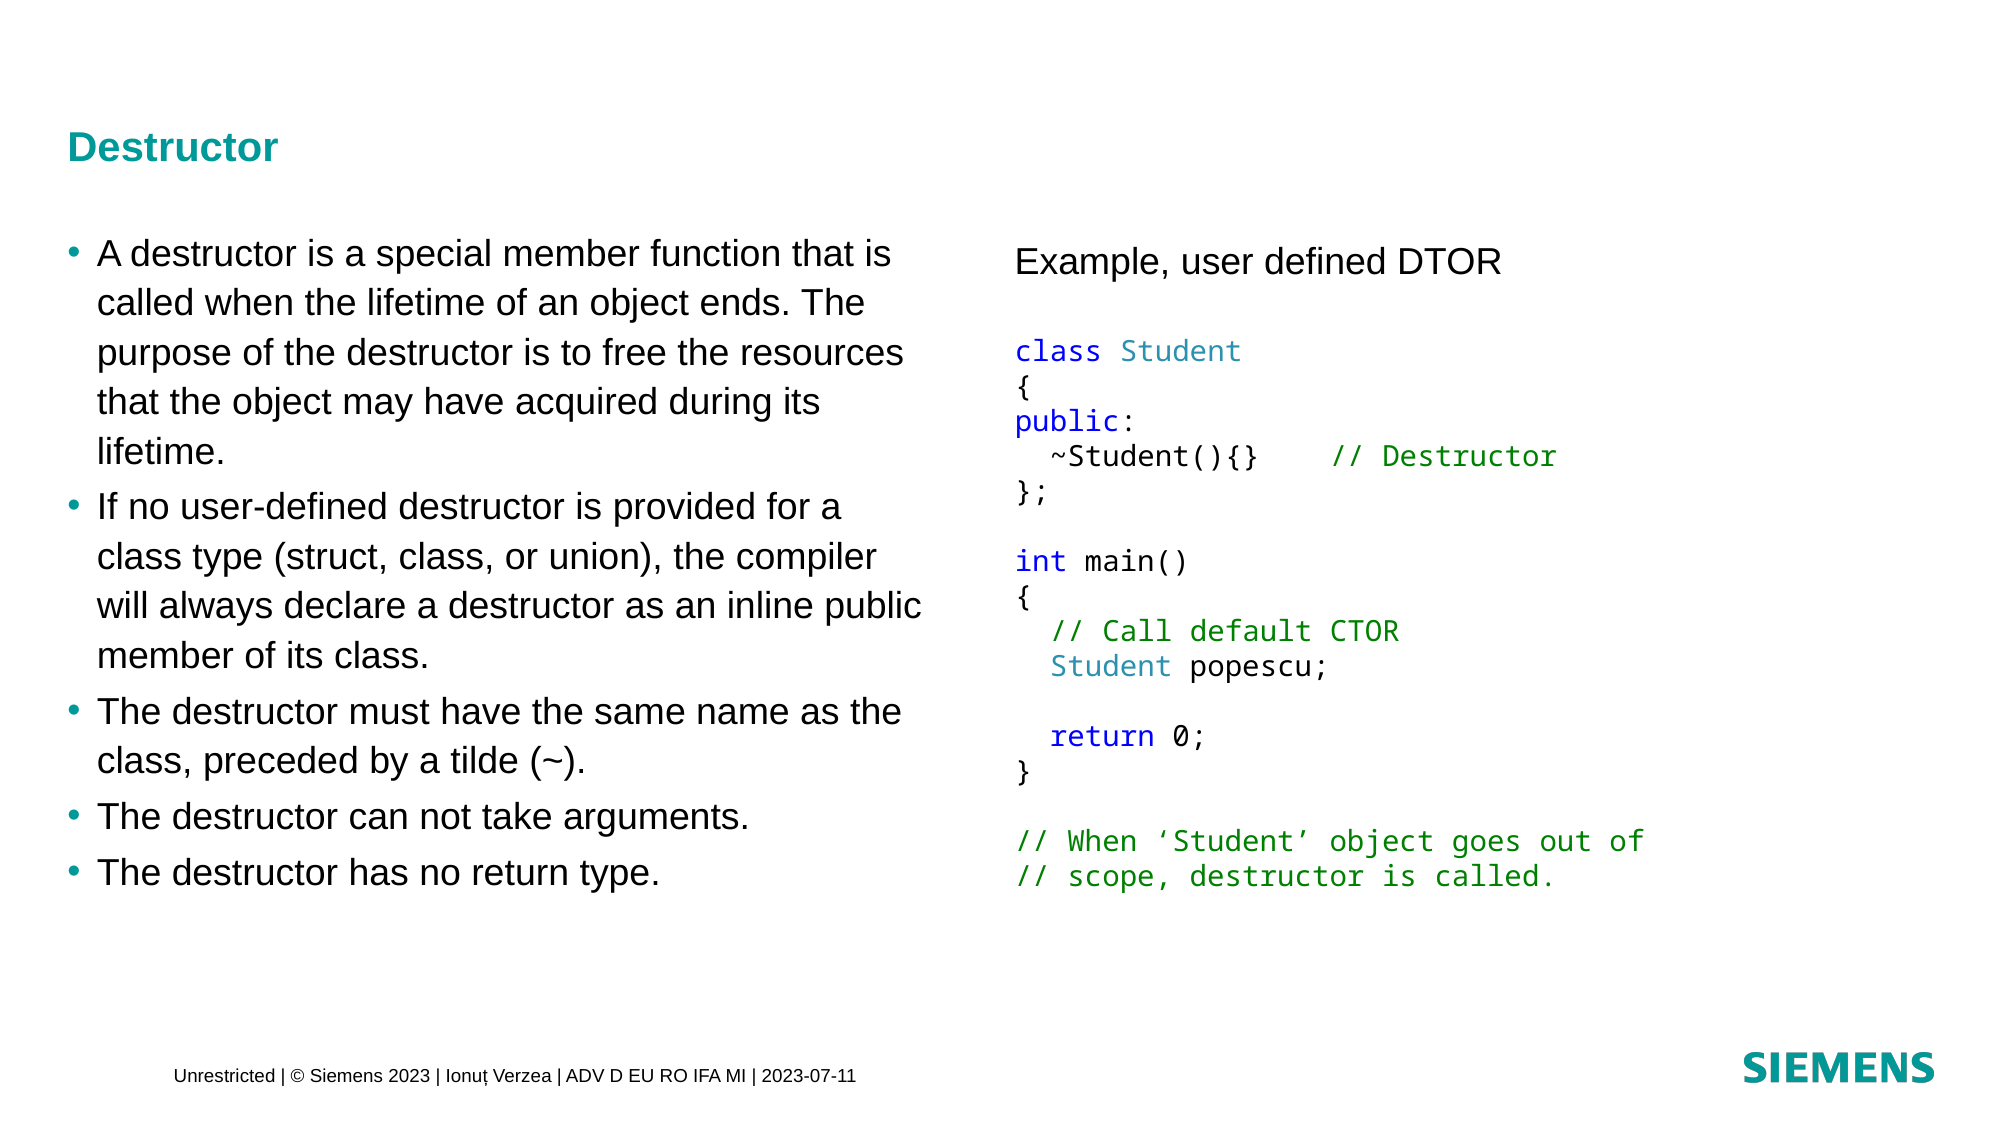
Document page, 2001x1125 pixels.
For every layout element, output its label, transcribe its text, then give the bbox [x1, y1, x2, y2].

picture [1744, 1052, 1934, 1083]
title Destructor [67, 78, 1686, 173]
footer Unrestricted | © Siemens 2023 | Ionuț Verzea | ADV D EU RO IFA MI | 2023-07-11 [173, 1035, 1686, 1125]
list A destructor is a special member function that is called when the lifetime of an object ends. The purpose of the destructor is to free the resources that the object may have acquired during its lifetime. If no user-defined destructor is provided for a class type (struct, class, or union), the compiler will always declare a destructor as an inline public member of its class. The destructor must have the same name as the class, preceded by a tilde (~). The destructor can not take arguments. The destructor has no return type. [67, 173, 927, 953]
text_box Example, user defined DTOR [999, 225, 1898, 340]
text_box class Student { public: ~Student(){} // Destructor }; int main() { // Call default CTOR Student popescu; return 0; } // When ‘Student’ object goes out of // scope, destructor is called. [999, 325, 1686, 900]
